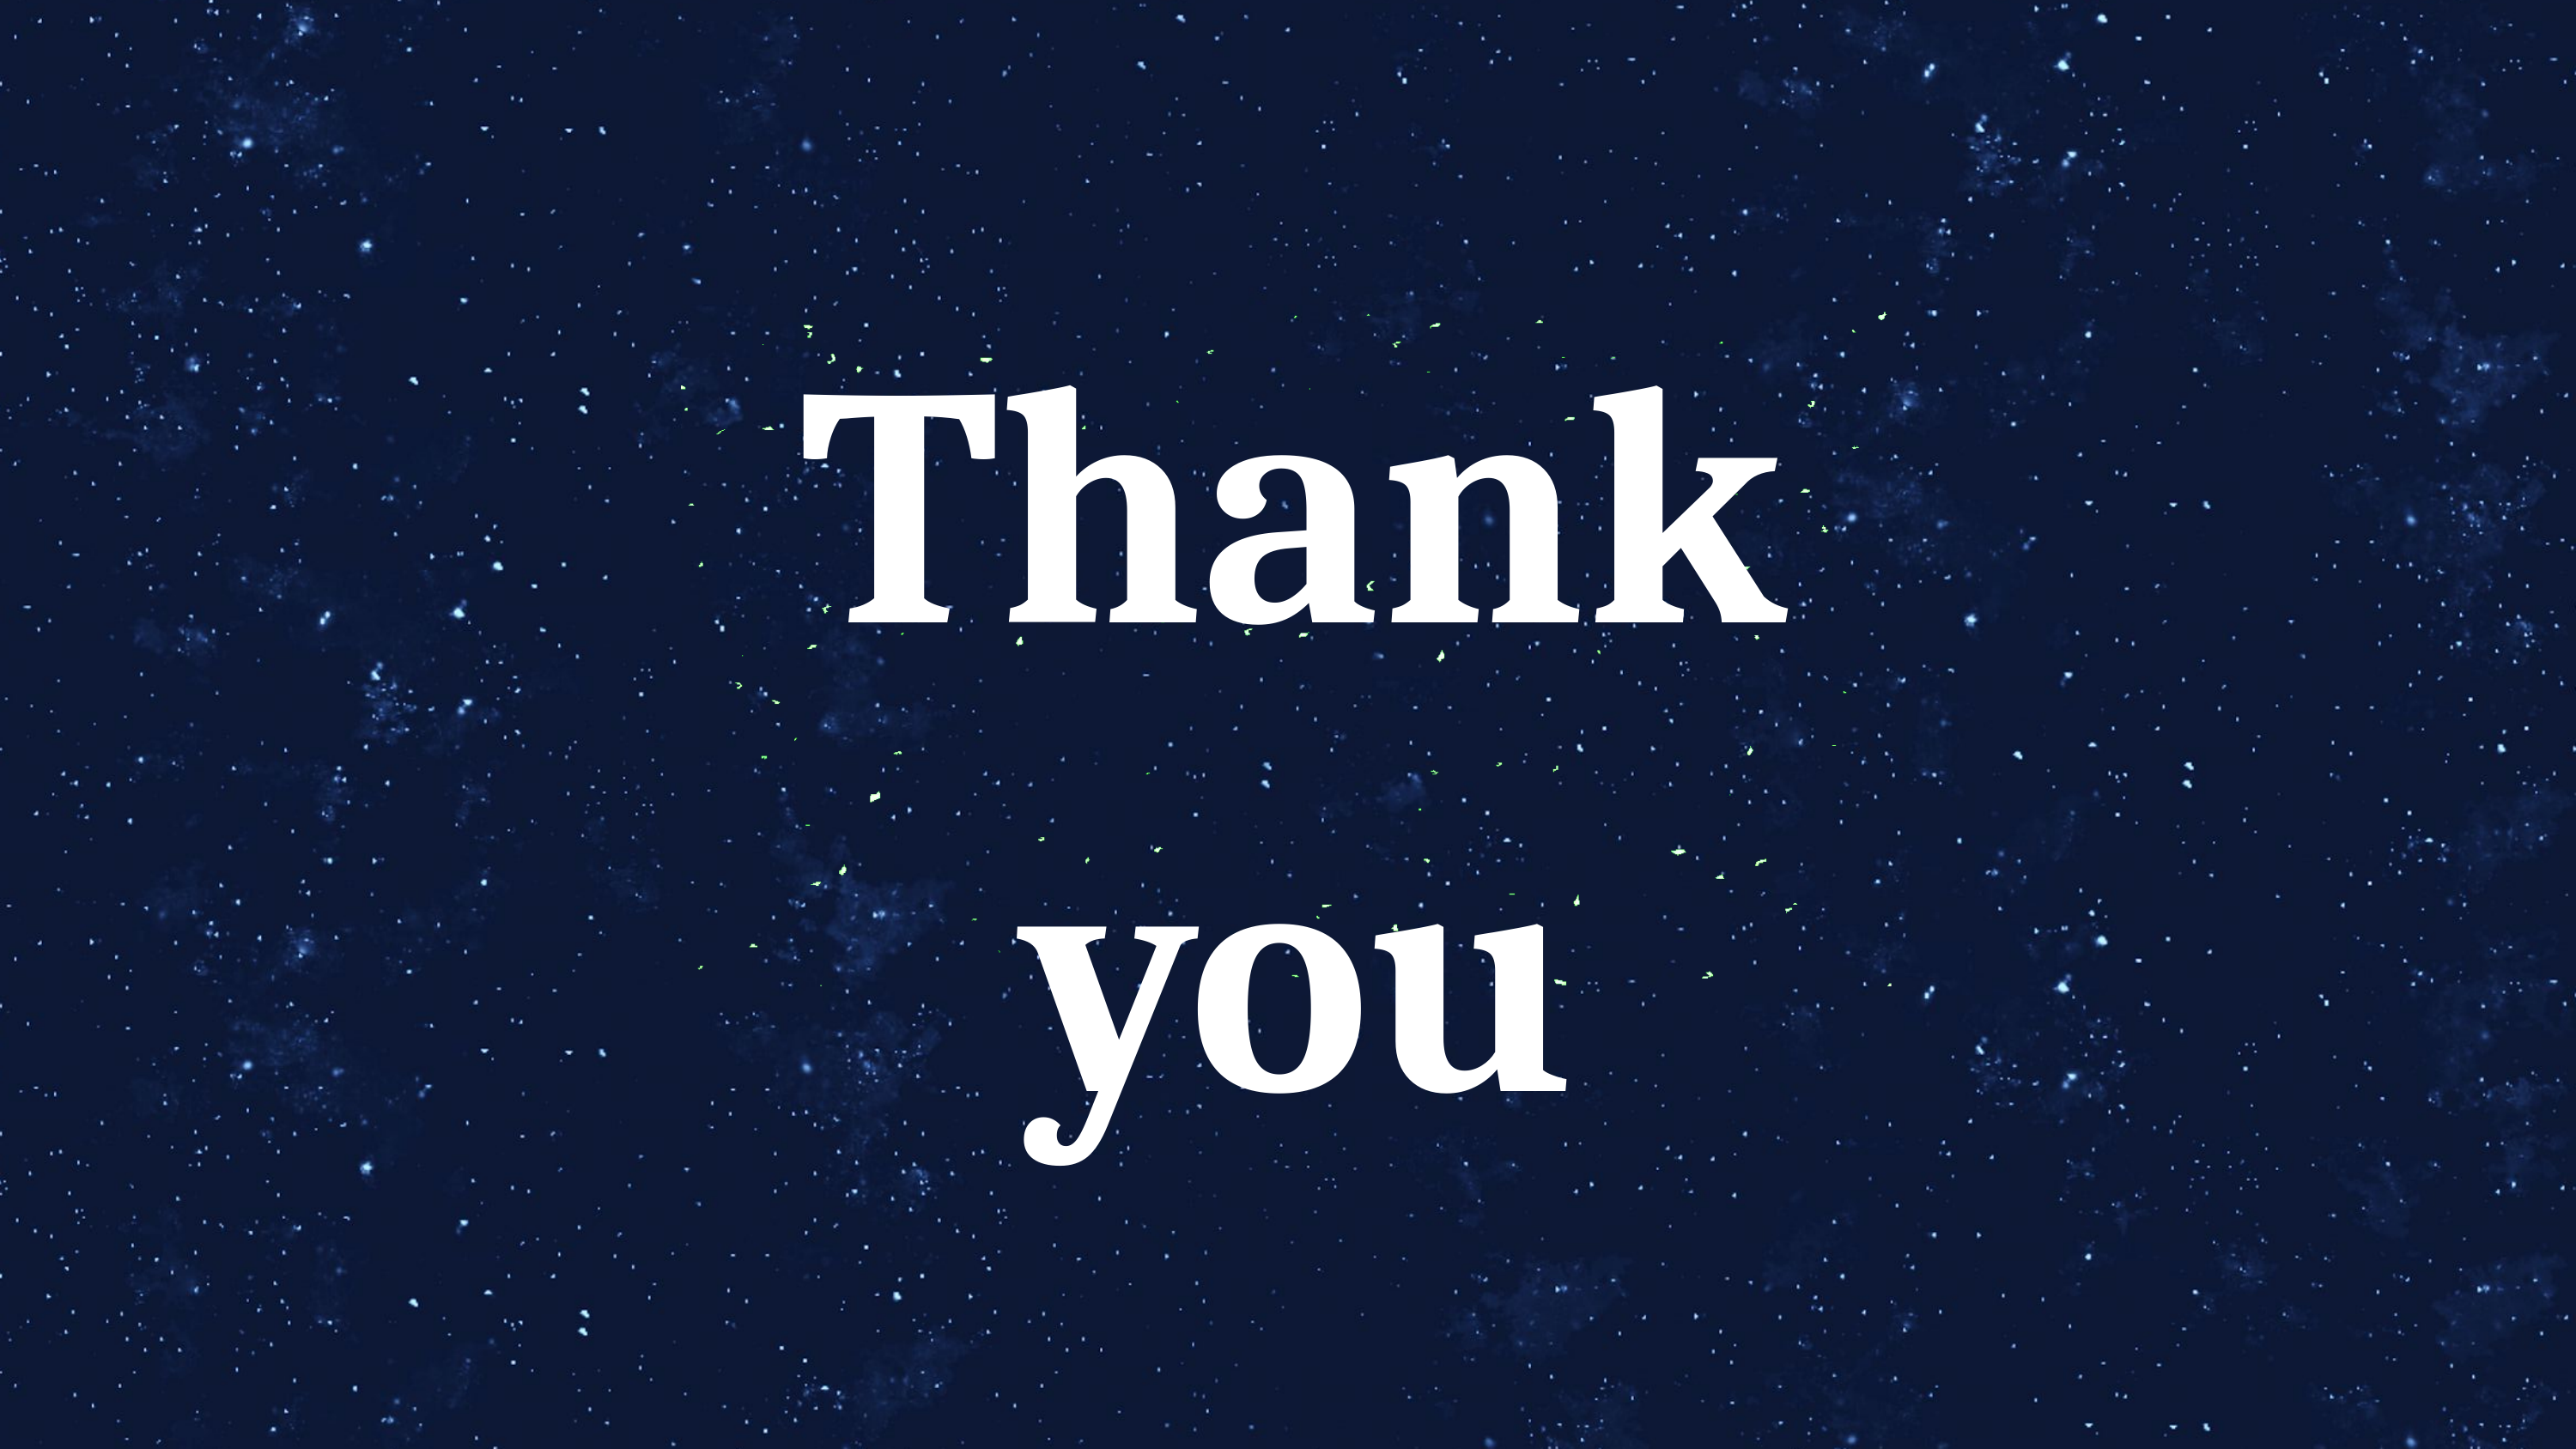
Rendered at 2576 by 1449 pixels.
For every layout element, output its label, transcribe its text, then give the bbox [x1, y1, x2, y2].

title Thank you [729, 220, 1929, 1160]
picture [0, 0, 2576, 1449]
